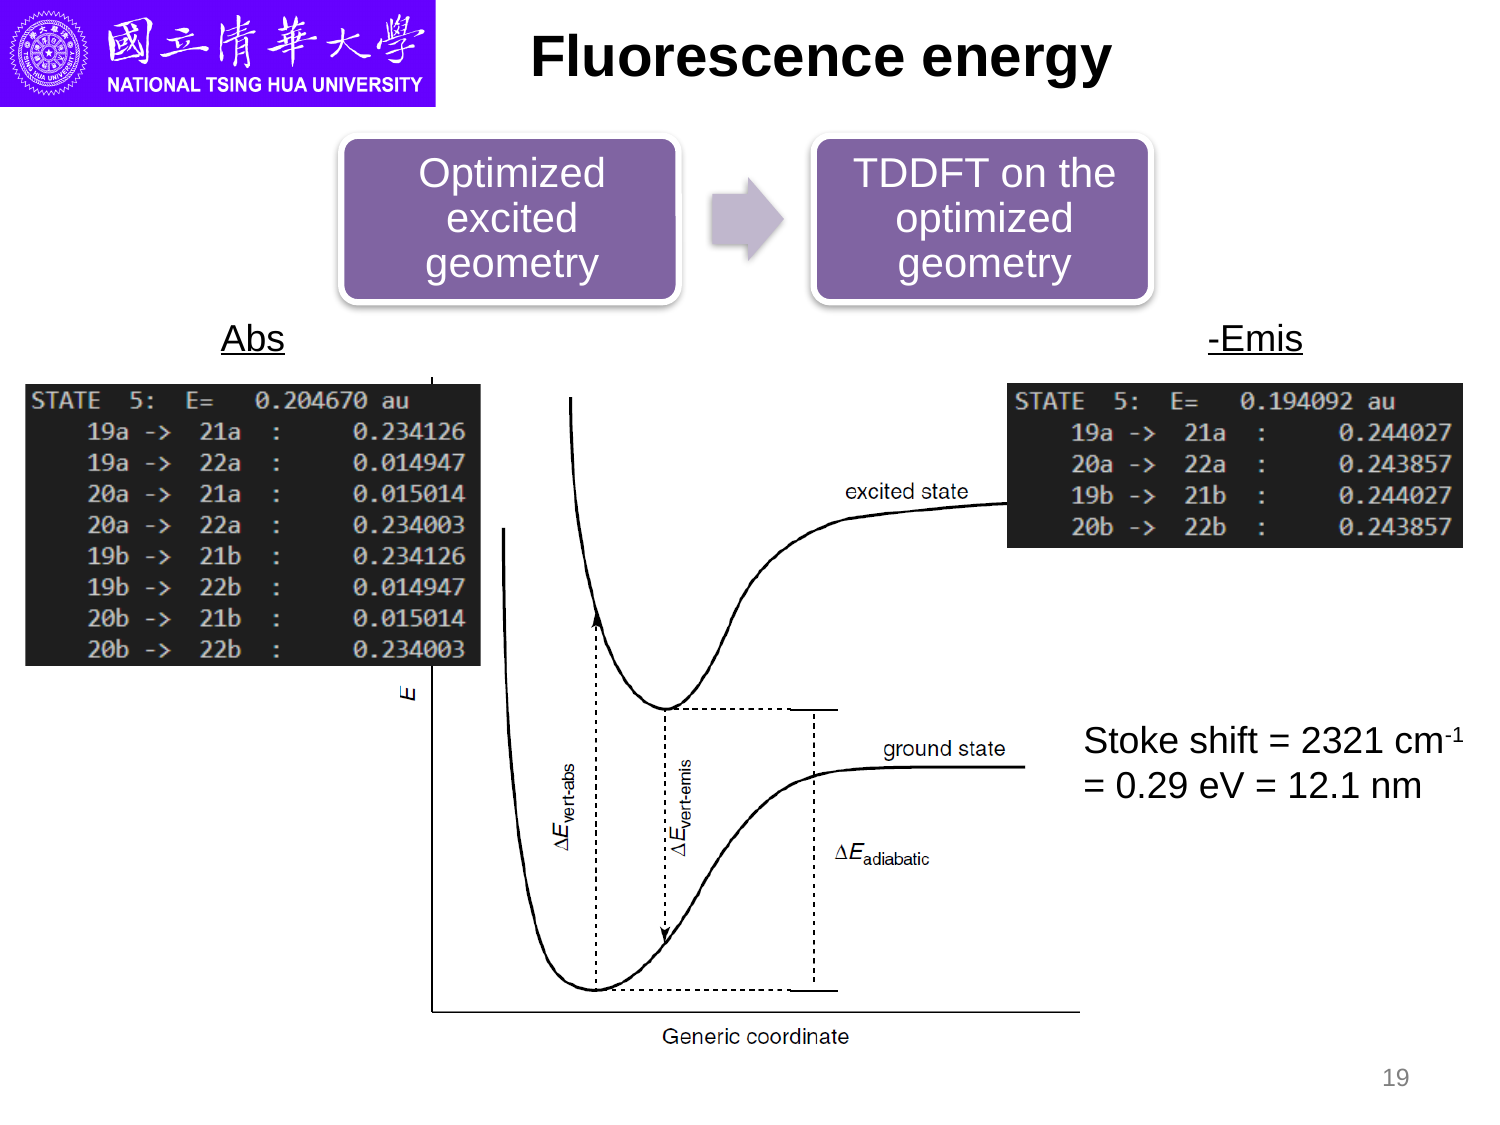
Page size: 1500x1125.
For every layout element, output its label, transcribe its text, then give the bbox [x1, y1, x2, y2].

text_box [340, 135, 1152, 303]
text_box Abs [205, 306, 301, 367]
slide_number 19 [1308, 1050, 1425, 1103]
title Fluorescence energy [515, 0, 1425, 107]
picture [0, 0, 436, 107]
text_box Stoke shift = 2321 cm-1 = 0.29 eV = 12.1 nm [1092, 708, 1486, 814]
picture [25, 367, 1463, 1051]
text_box -Emis [1192, 306, 1319, 367]
